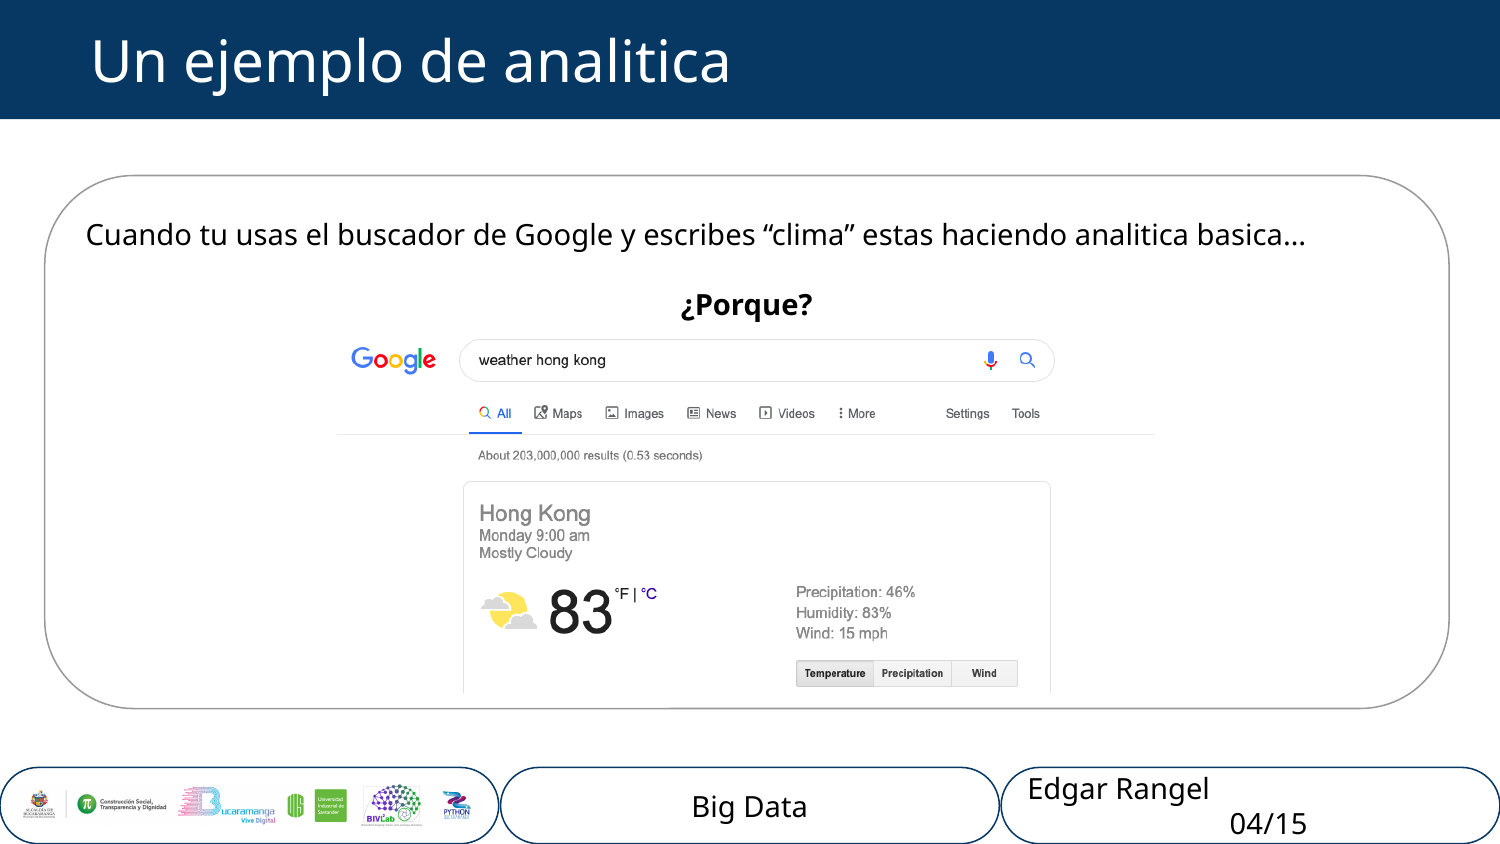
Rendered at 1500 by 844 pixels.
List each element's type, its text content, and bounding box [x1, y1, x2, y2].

text_box Cuando tu usas el buscador de Google y escribes “clima” estas haciendo analitica basica… ¿Porque? [44, 175, 1450, 709]
picture [15, 782, 483, 829]
text_box [16, 837, 483, 844]
title Un ejemplo de analitica [0, 0, 1500, 120]
text_box [0, 767, 499, 834]
text_box Edgar Rangel 04/15 [1001, 767, 1500, 844]
text_box Big Data [500, 767, 1000, 844]
picture [337, 335, 1155, 693]
